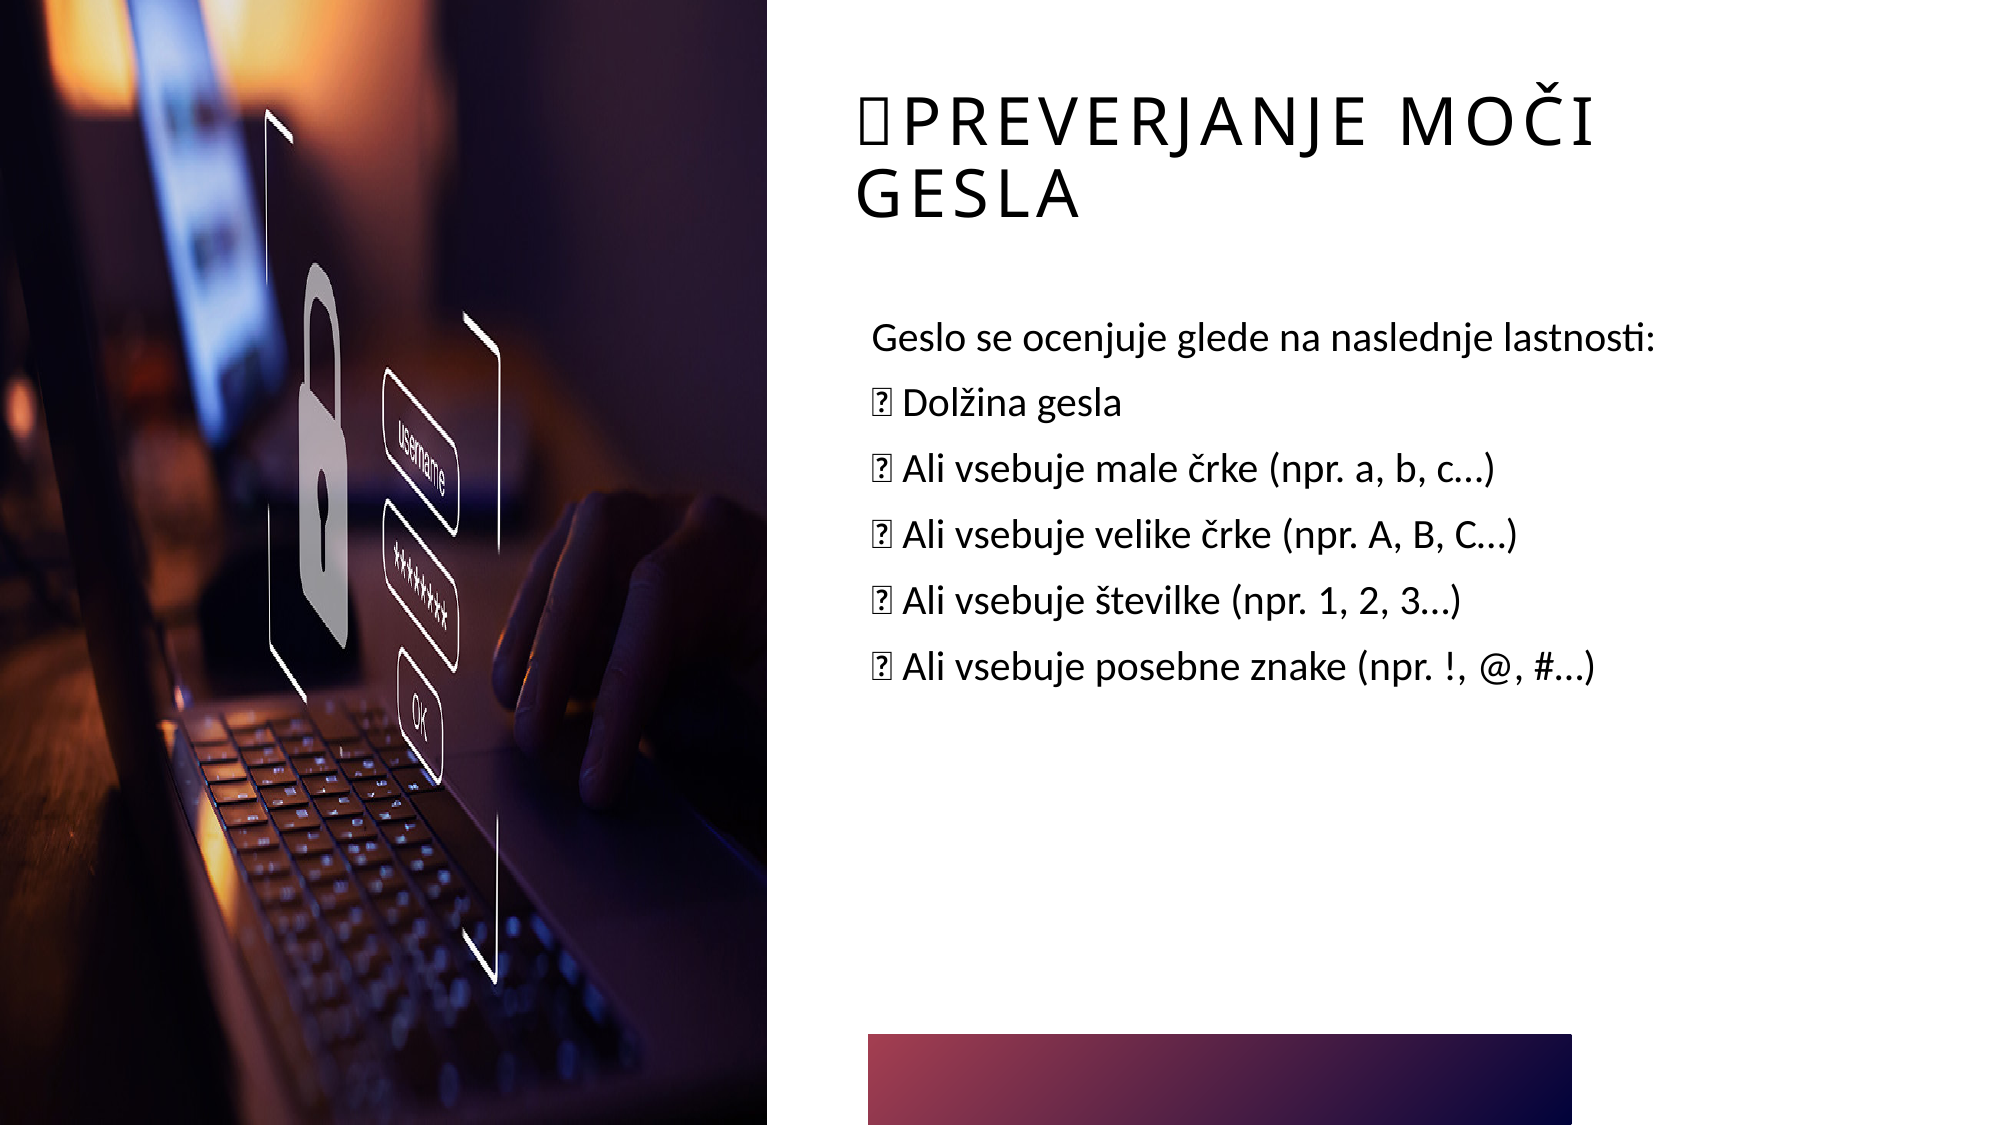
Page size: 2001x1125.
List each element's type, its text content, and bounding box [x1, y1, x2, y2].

title 🔐Preverjanje moči gesla [839, 67, 1851, 246]
list Geslo se ocenjuje glede na naslednje lastnosti: ✅ Dolžina gesla ✅ Ali vsebuje male črke (npr. a, b, c…) ✅ Ali vsebuje velike črke (npr. A, B, C…) ✅ Ali vsebuje številke (npr. 1, 2, 3…) ✅ Ali vsebuje posebne znake (npr. !, @, #…) [856, 307, 1816, 841]
picture [0, 0, 767, 1125]
